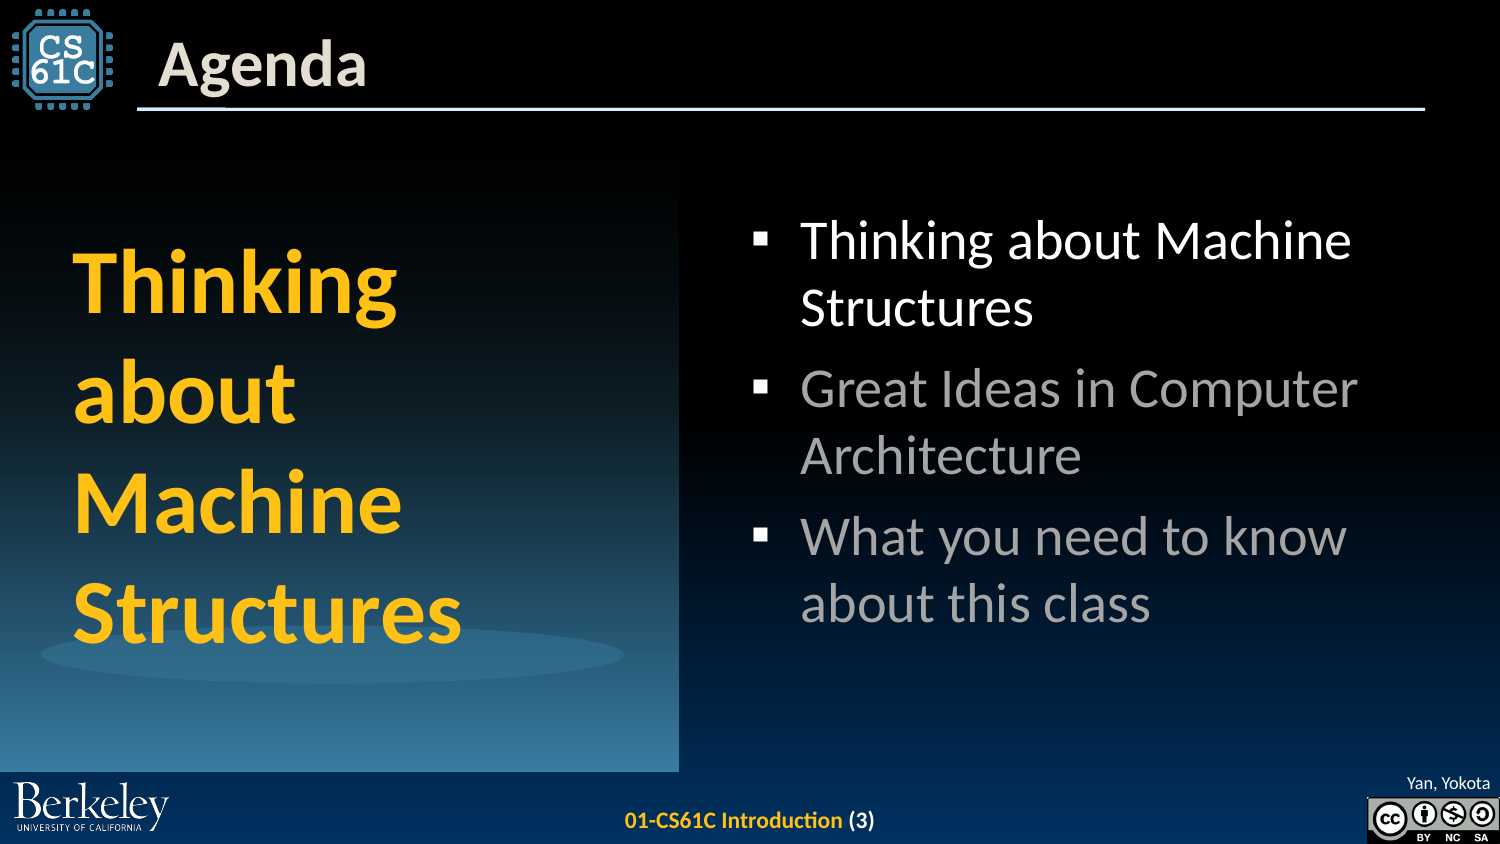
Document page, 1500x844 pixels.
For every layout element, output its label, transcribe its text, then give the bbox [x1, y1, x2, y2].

list Thinking about Machine Structures [40, 111, 658, 772]
title Agenda [137, 9, 1430, 104]
picture [1367, 797, 1500, 844]
picture [13, 782, 169, 831]
picture [12, 9, 113, 110]
list Thinking about Machine Structures Great Ideas in Computer Architecture What you need to know about this class [719, 111, 1457, 772]
